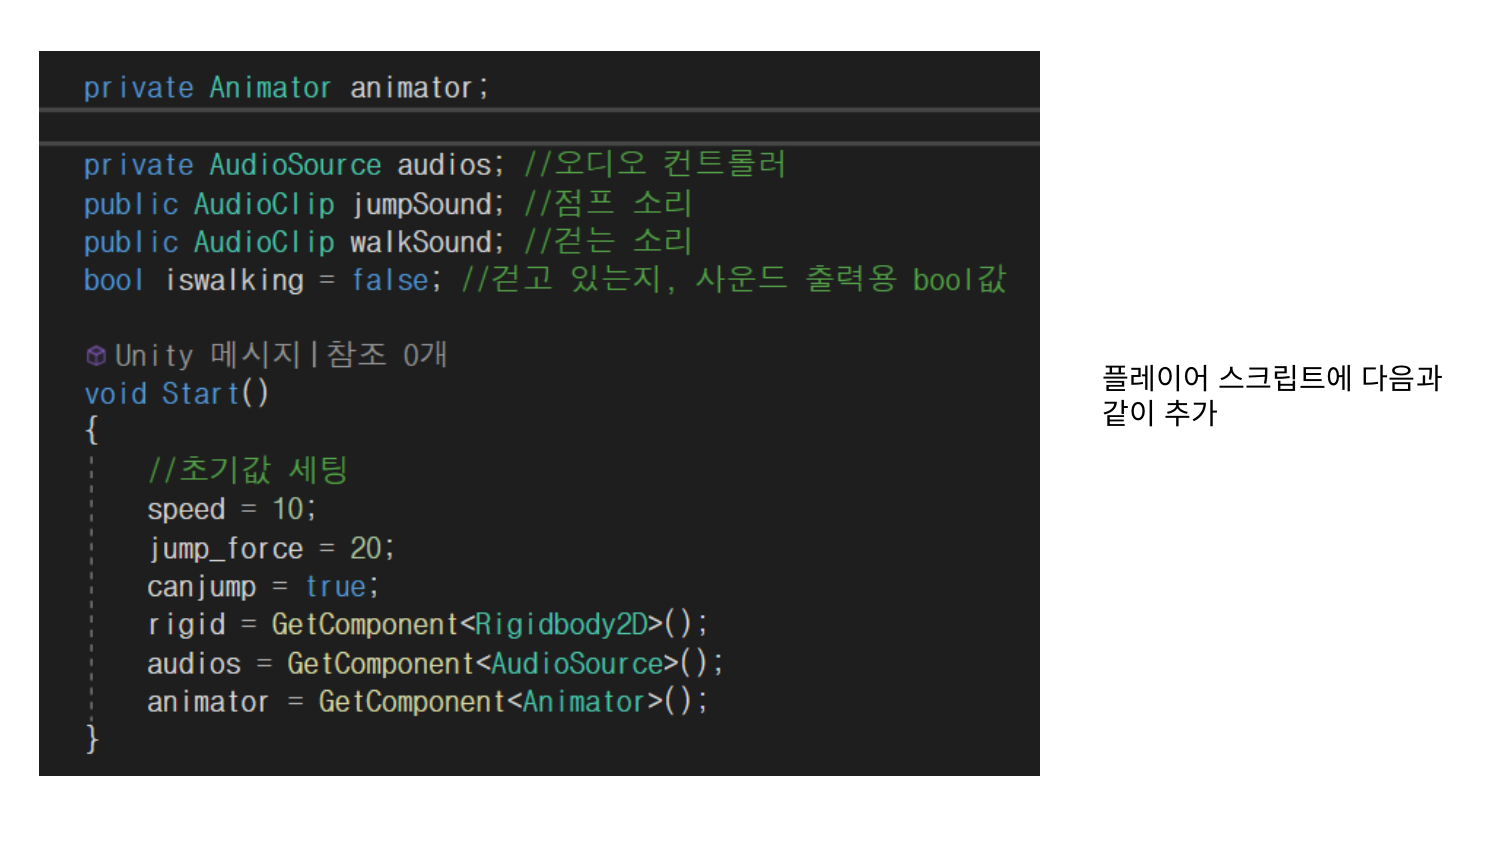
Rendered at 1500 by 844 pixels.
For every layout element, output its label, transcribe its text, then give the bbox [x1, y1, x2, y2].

text_box 플레이어 스크립트에 다음과 같이 추가 [1087, 345, 1469, 446]
picture [39, 50, 1040, 776]
